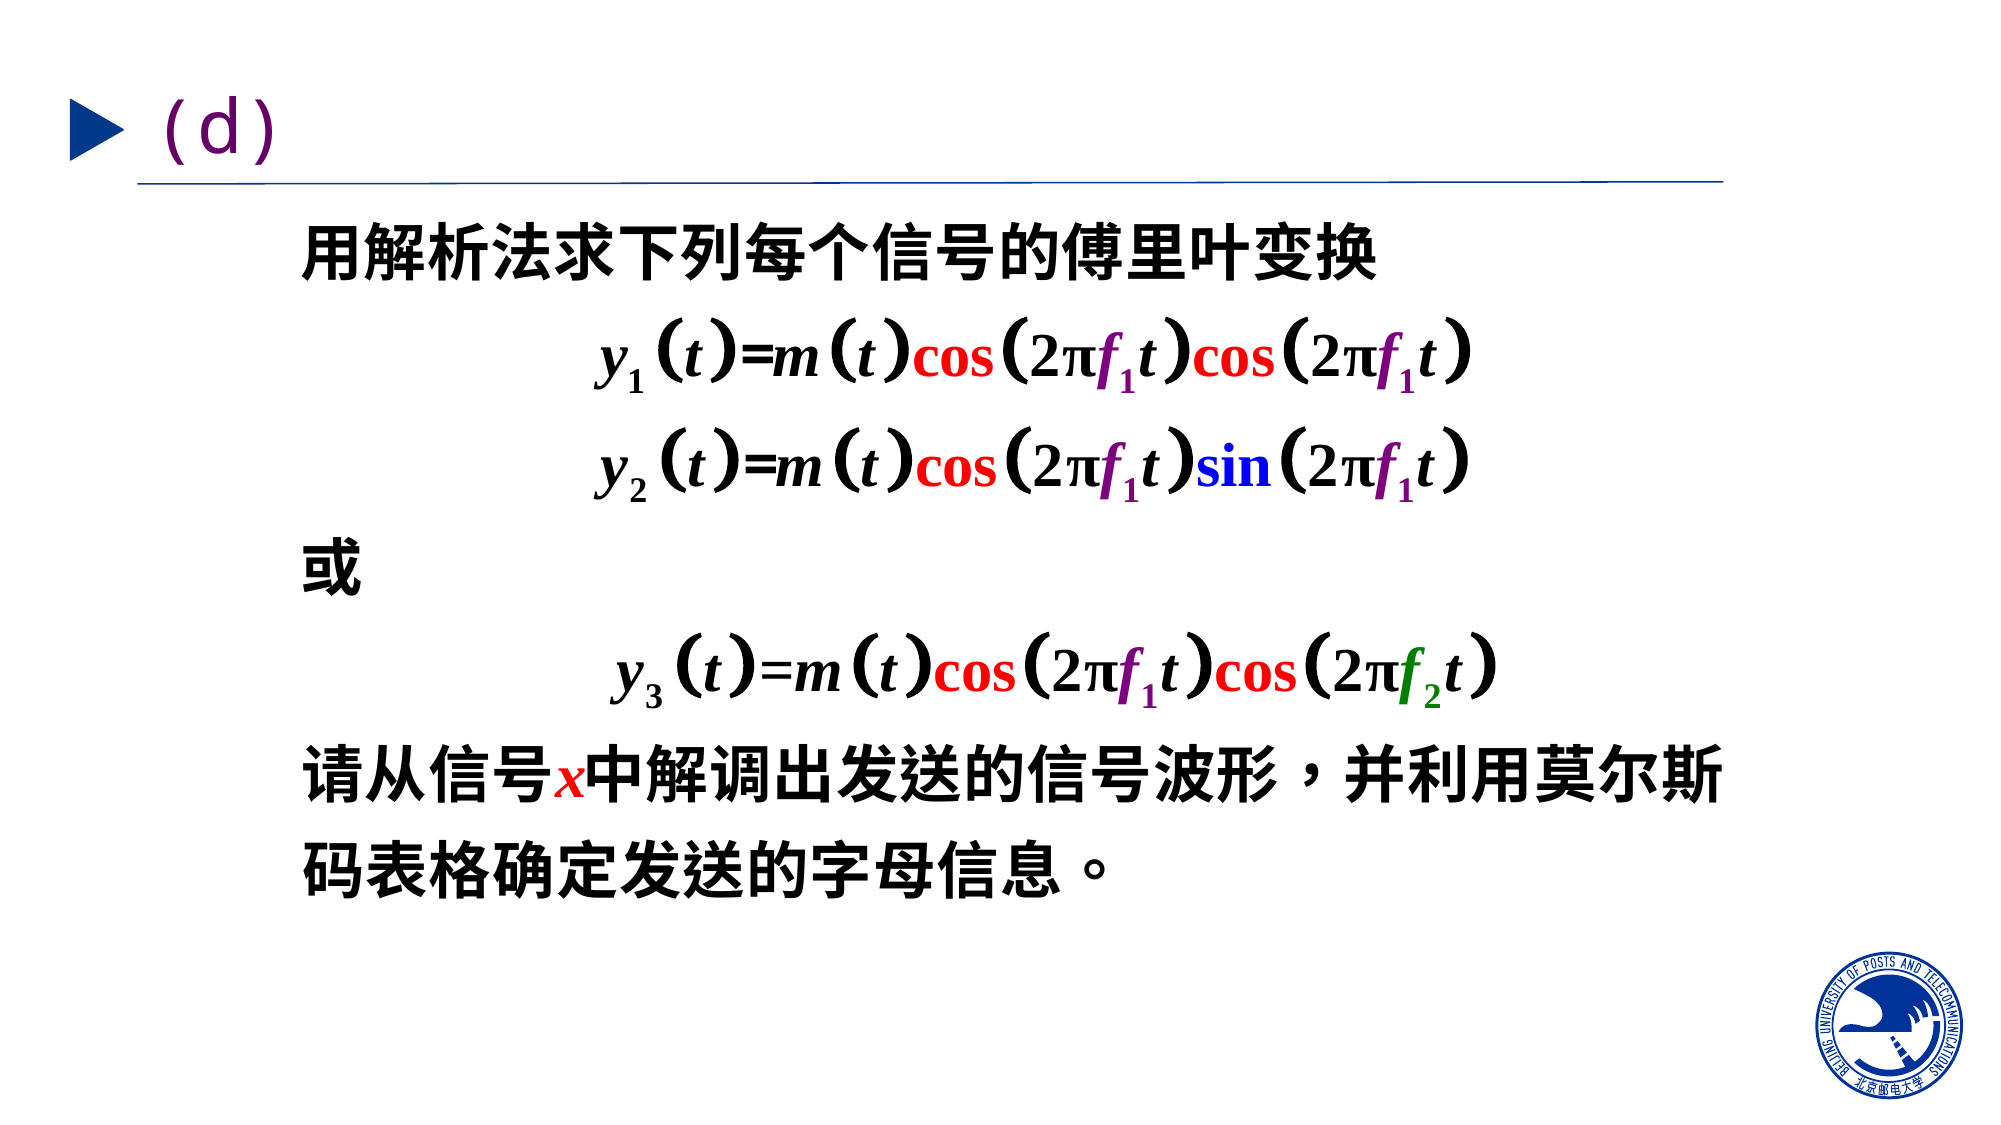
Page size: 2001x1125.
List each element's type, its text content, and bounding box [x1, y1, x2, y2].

title (d) [137, 47, 1863, 211]
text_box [293, 210, 1737, 914]
